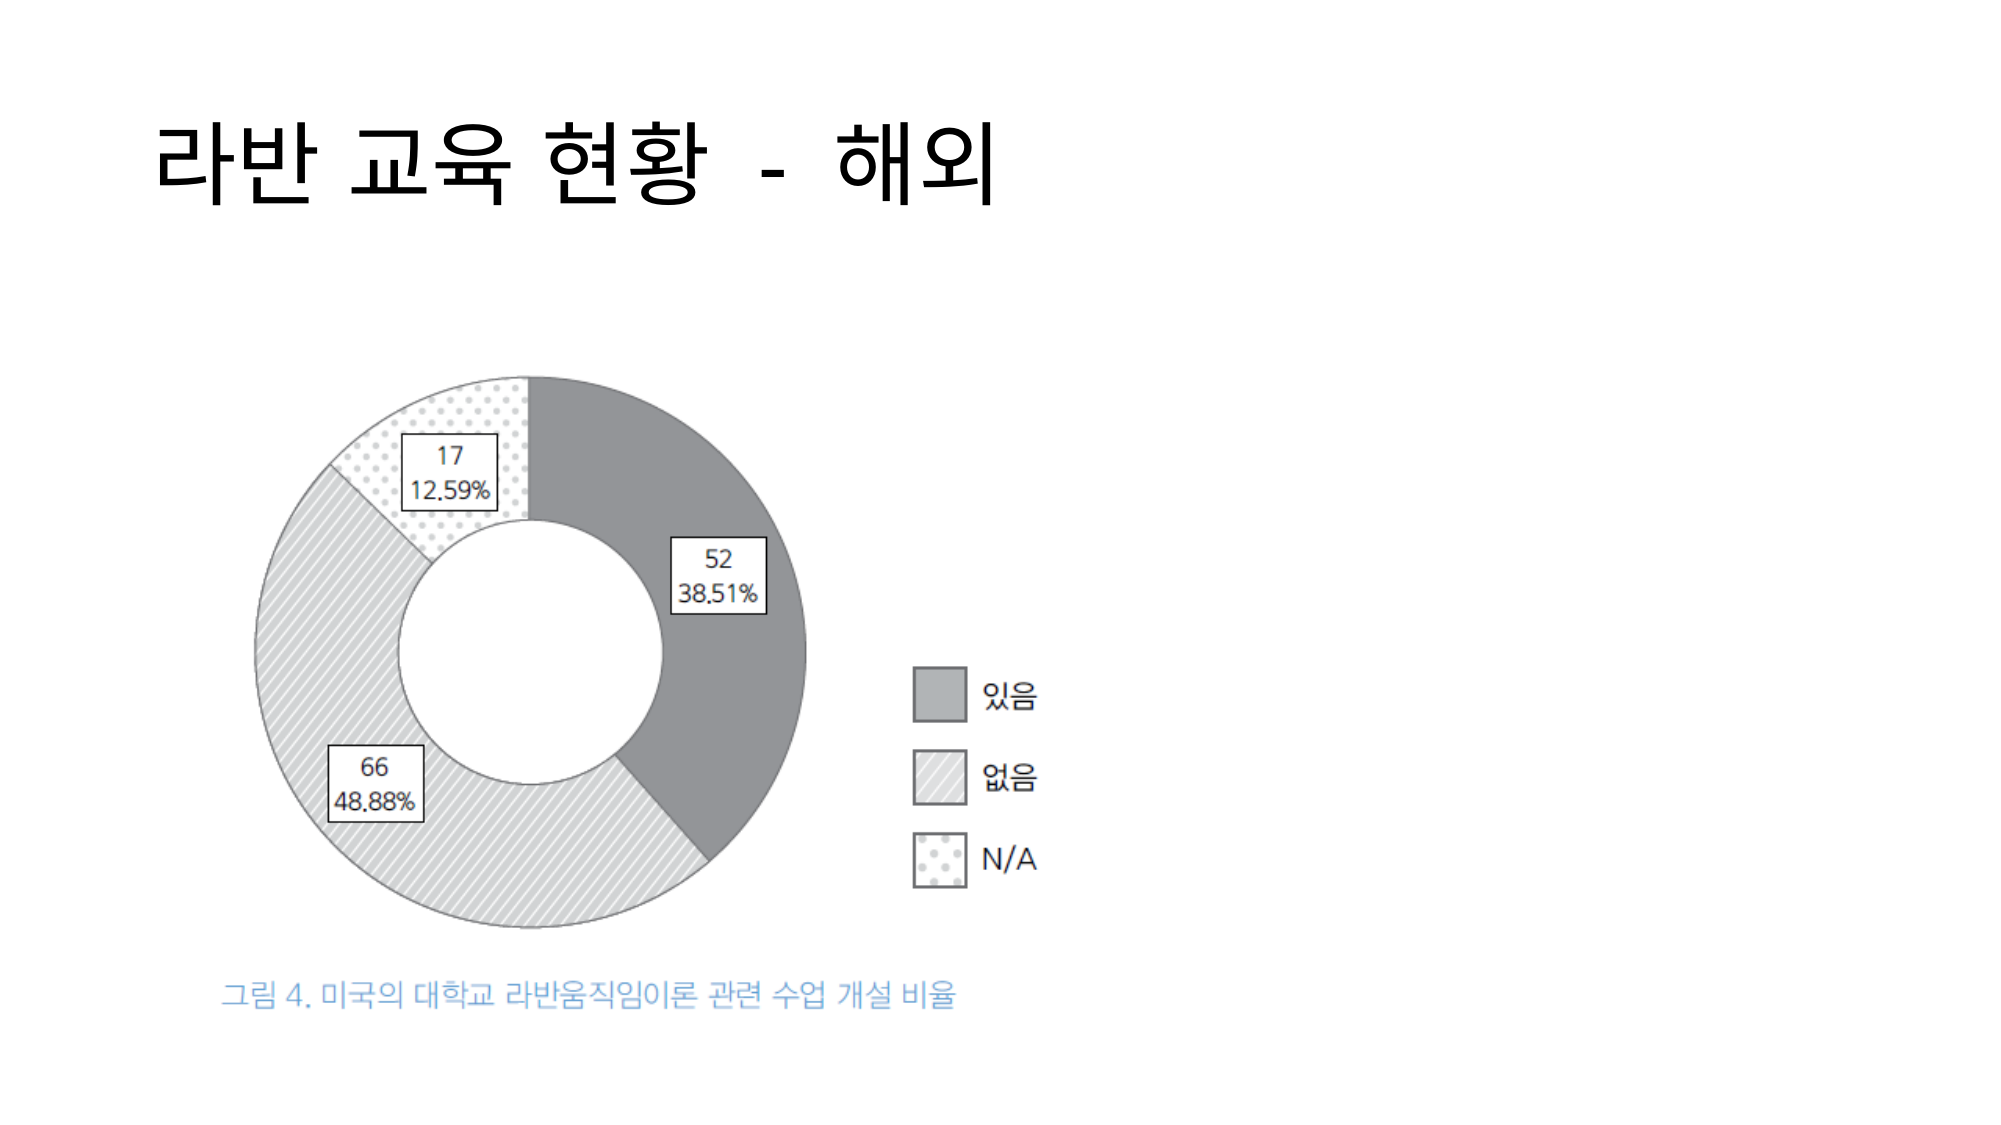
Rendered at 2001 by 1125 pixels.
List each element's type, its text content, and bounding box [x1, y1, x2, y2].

picture [137, 310, 1093, 1028]
title 라반 교육 현황 - 해외 [137, 59, 1863, 278]
